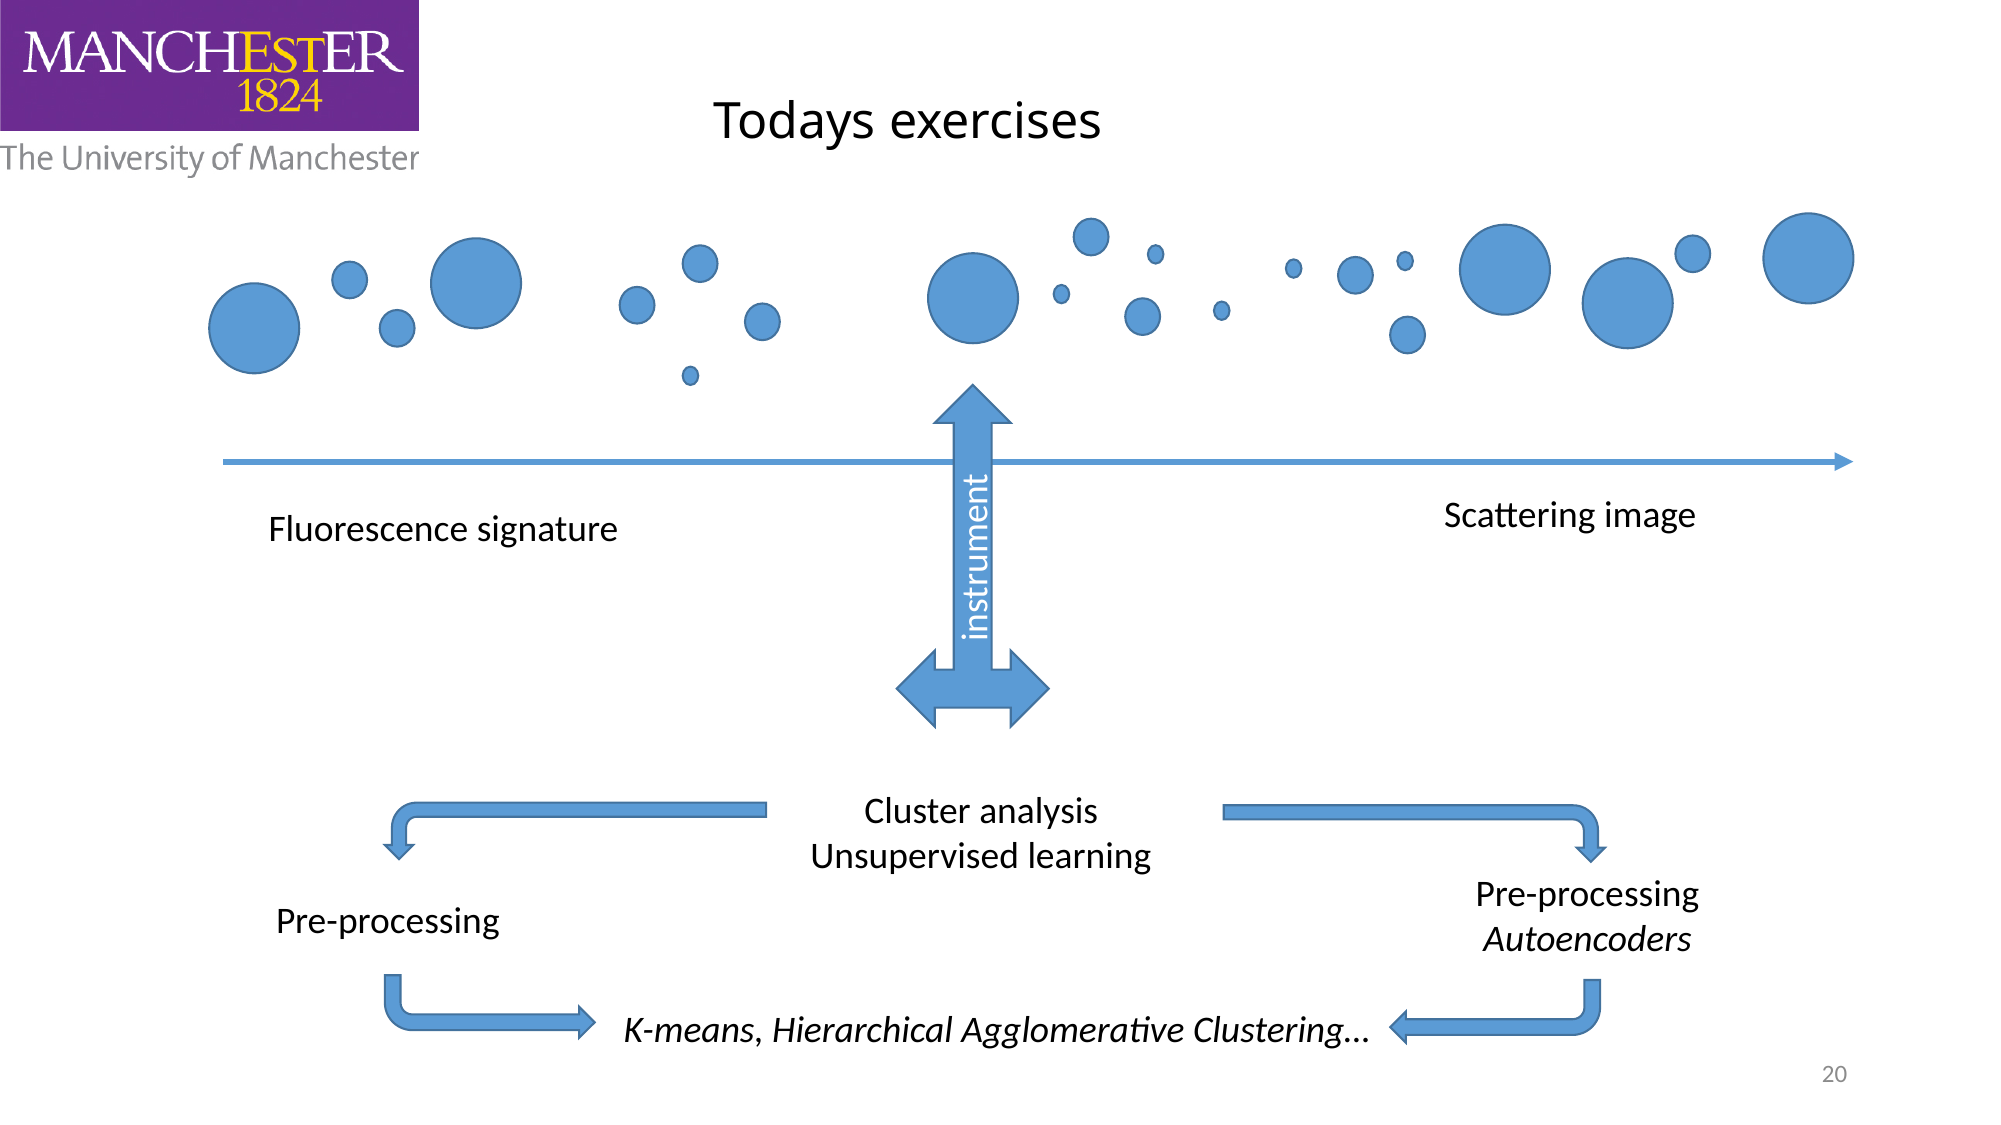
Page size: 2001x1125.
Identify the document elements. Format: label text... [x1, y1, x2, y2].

text_box Cluster analysis Unsupervised learning [795, 778, 1167, 884]
text_box [378, 308, 416, 348]
text_box [1146, 244, 1165, 265]
text_box [1581, 257, 1674, 350]
text_box [382, 801, 768, 861]
text_box [1674, 234, 1712, 274]
text_box [895, 648, 1051, 730]
text_box [208, 282, 301, 375]
text_box Todays exercises [698, 13, 2000, 231]
text_box [681, 365, 700, 387]
text_box Pre-processing [139, 888, 638, 949]
text_box [743, 302, 781, 342]
text_box [618, 285, 656, 325]
text_box [331, 260, 369, 300]
text_box Scattering image [1429, 482, 1721, 543]
text_box [1072, 231, 1110, 257]
text_box [1762, 231, 1855, 305]
text_box [1389, 315, 1427, 355]
text_box Fluorescence signature [253, 496, 643, 557]
text_box [383, 974, 597, 1041]
text_box [1388, 978, 1602, 1046]
text_box [932, 383, 1014, 458]
text_box [1396, 250, 1415, 272]
picture [0, 0, 419, 178]
text_box [1052, 283, 1071, 305]
slide_number 20 [1412, 1042, 1863, 1103]
text_box K-means, Hierarchical Agglomerative Clustering… [608, 997, 1386, 1058]
text_box [1124, 297, 1162, 337]
text_box Pre-processing Autoencoders [1338, 861, 1837, 967]
text_box [1212, 300, 1231, 321]
text_box instrument [942, 462, 1003, 657]
text_box [927, 252, 1020, 345]
text_box [1458, 231, 1551, 316]
text_box [1222, 804, 1608, 864]
text_box [1284, 258, 1303, 279]
text_box [1336, 255, 1374, 295]
text_box [681, 244, 719, 284]
text_box [430, 237, 523, 330]
